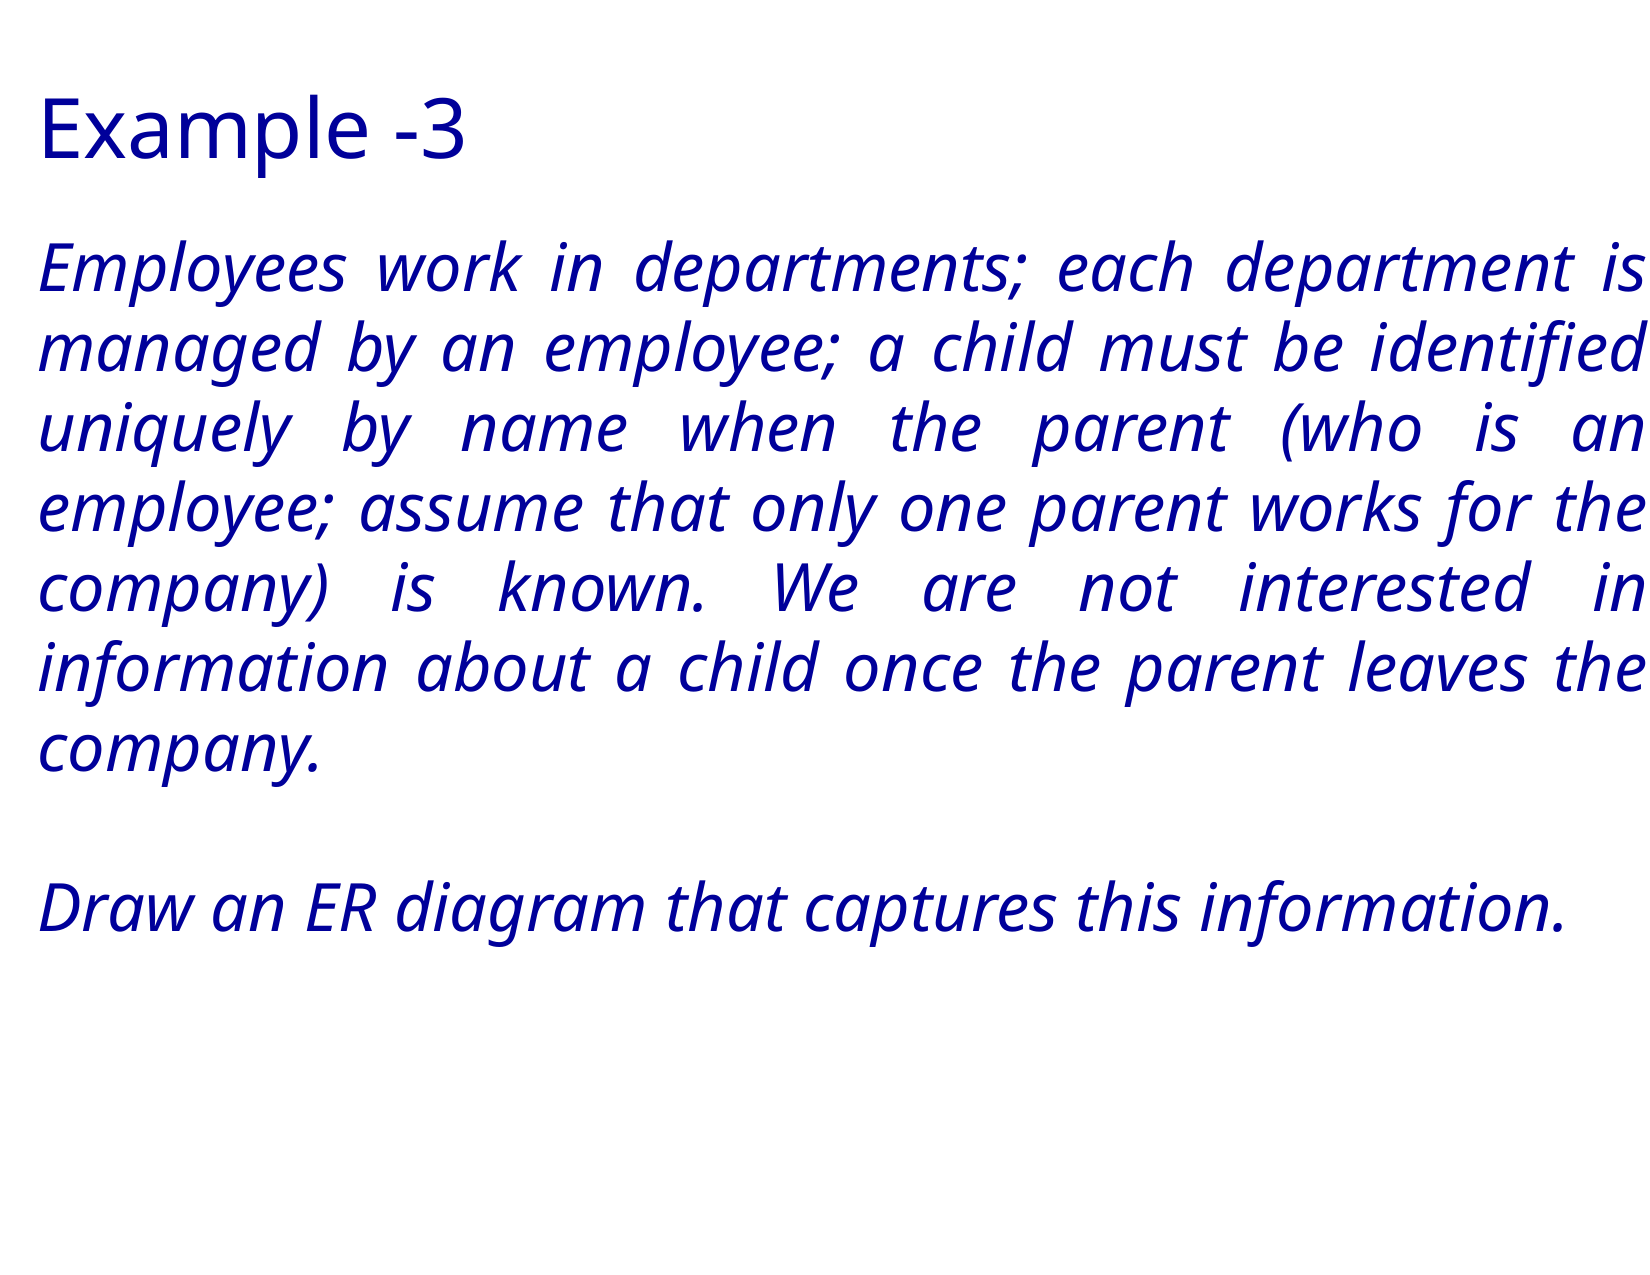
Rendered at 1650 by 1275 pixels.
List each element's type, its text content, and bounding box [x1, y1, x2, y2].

list Employees work in departments; each department is managed by an employee; a child must be identified uniquely by name when the parent (who is an employee; assume that only one parent works for the company) is known. We are not interested in information about a child once the parent leaves the company. Draw an ER diagram that captures this information. [37, 225, 1650, 719]
title Example -3 [37, 75, 1257, 176]
